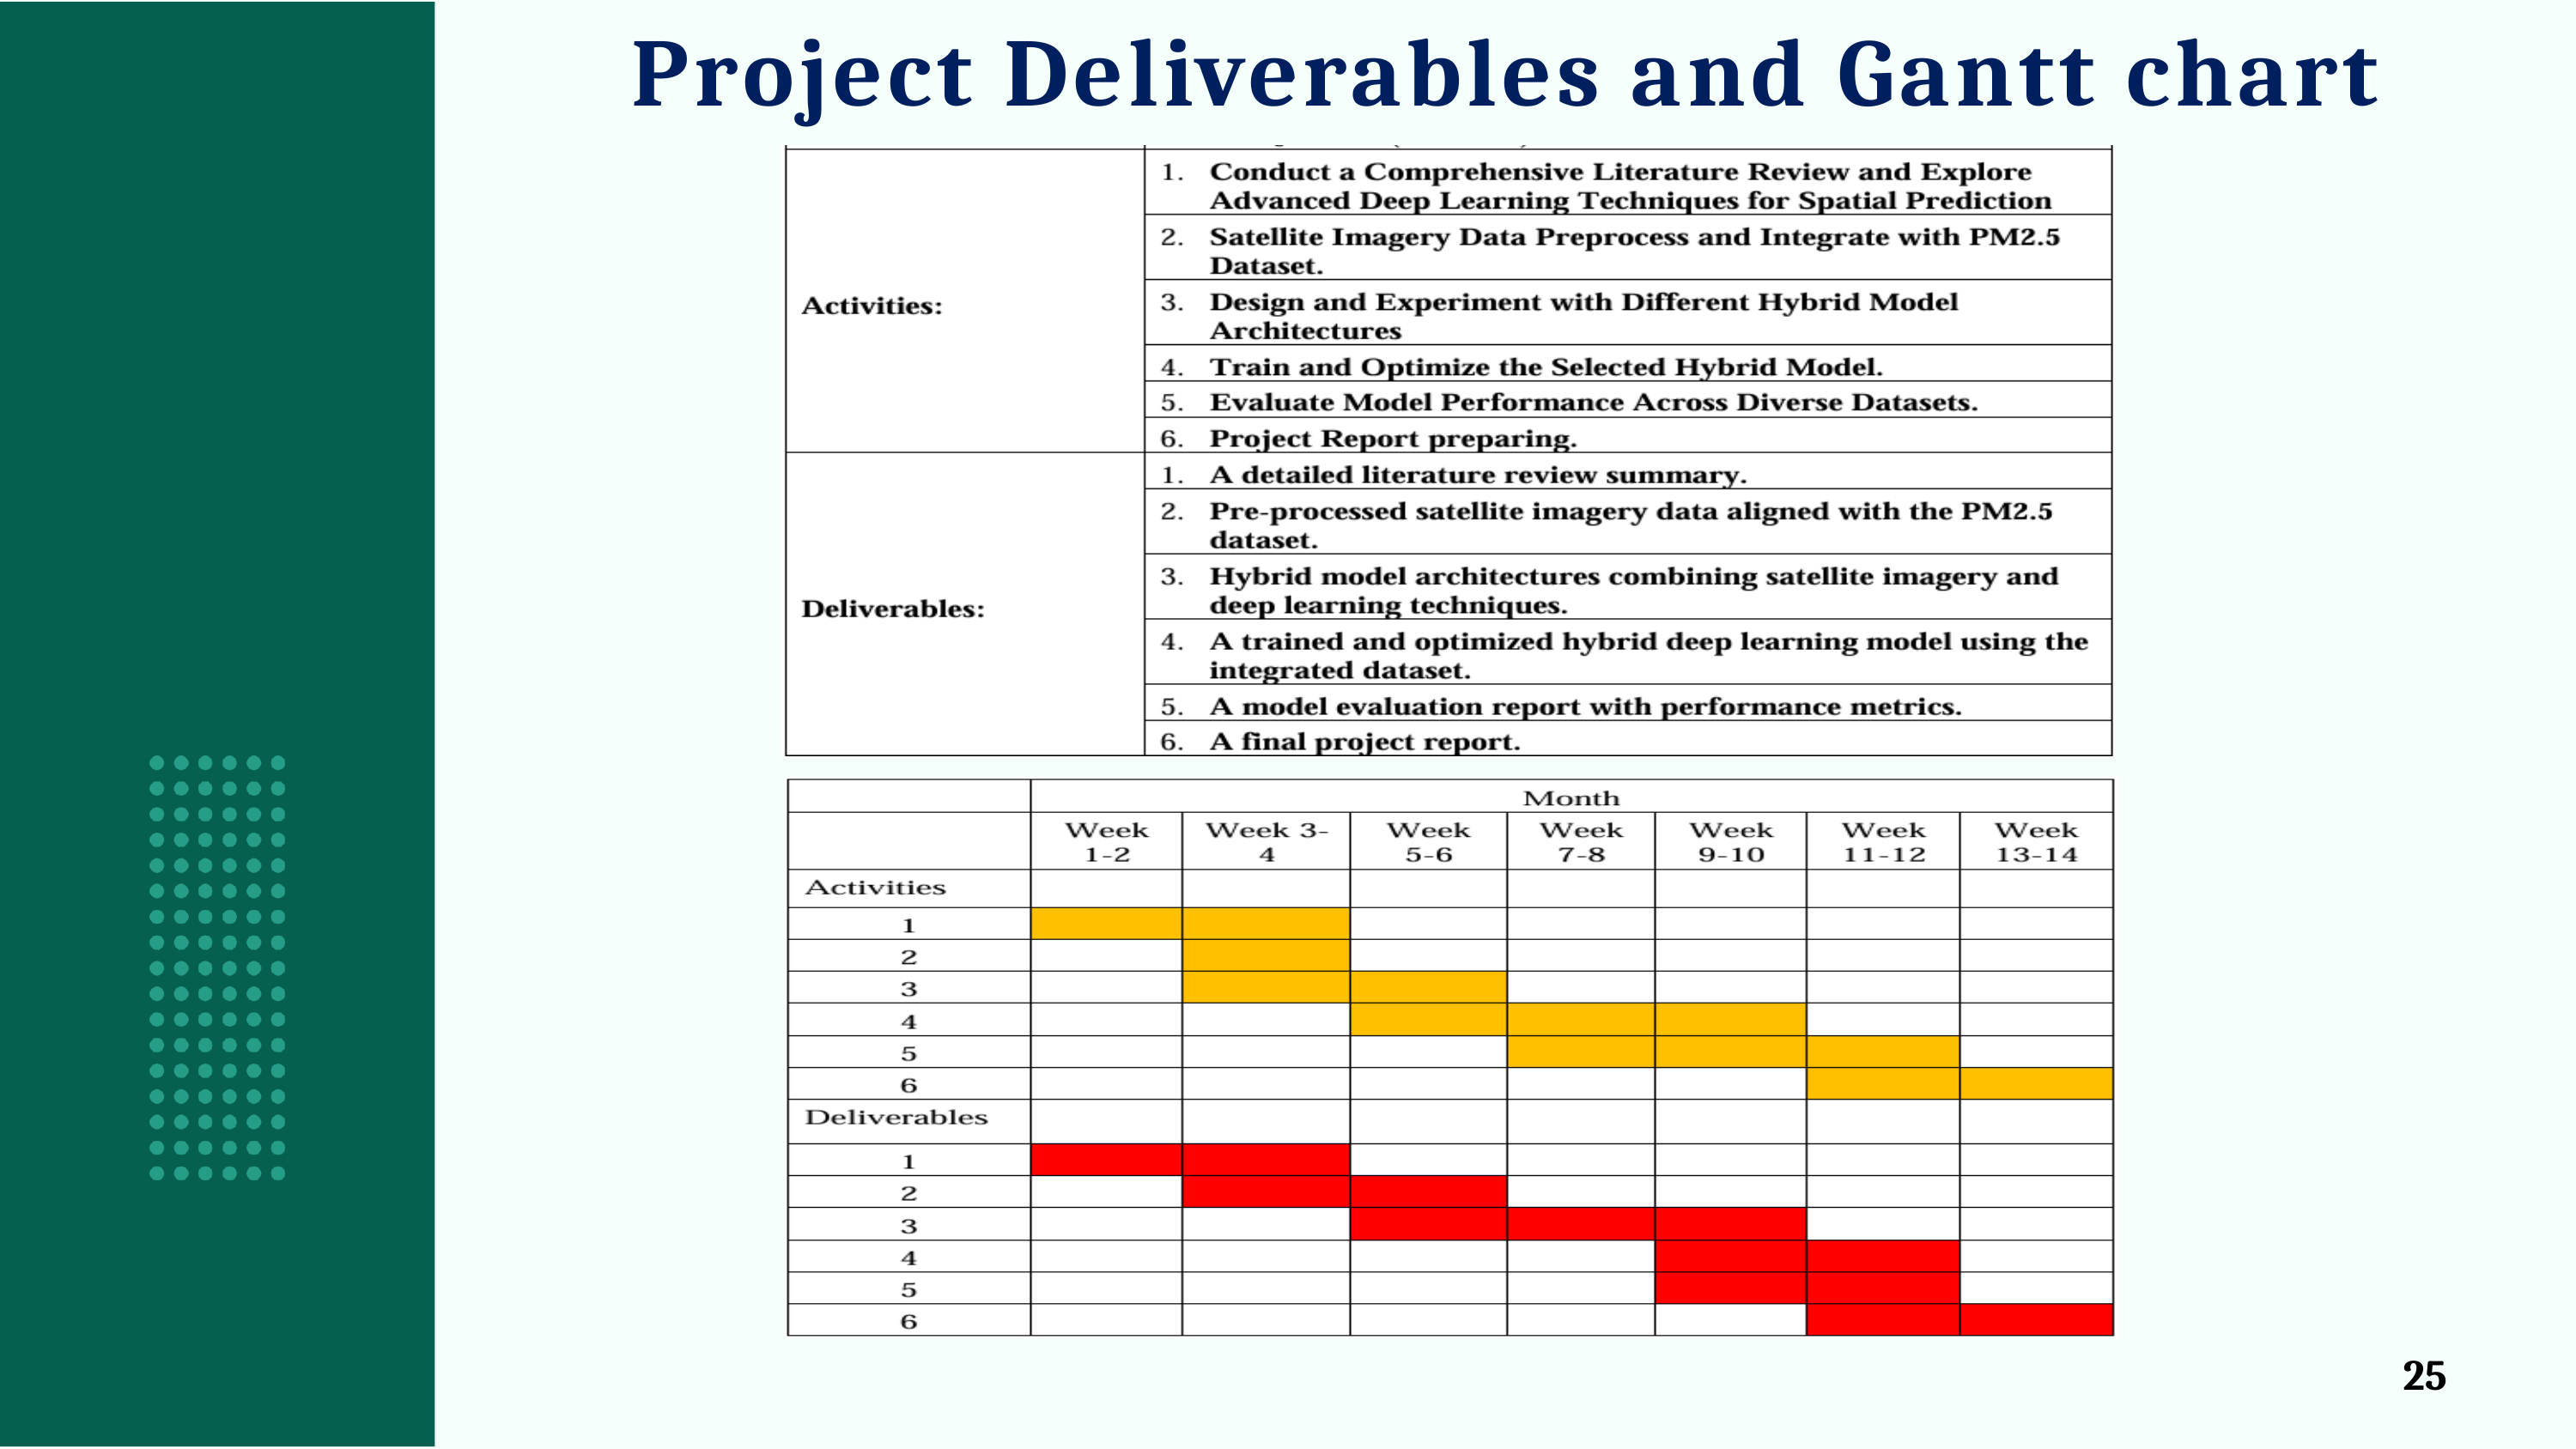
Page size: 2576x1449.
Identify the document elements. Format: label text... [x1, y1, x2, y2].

picture [784, 776, 2119, 1338]
picture [780, 145, 2115, 757]
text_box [0, 1, 435, 1447]
slide_number 25 [1855, 1347, 2447, 1399]
title Project Deliverables and Gantt chart [440, 7, 2576, 252]
